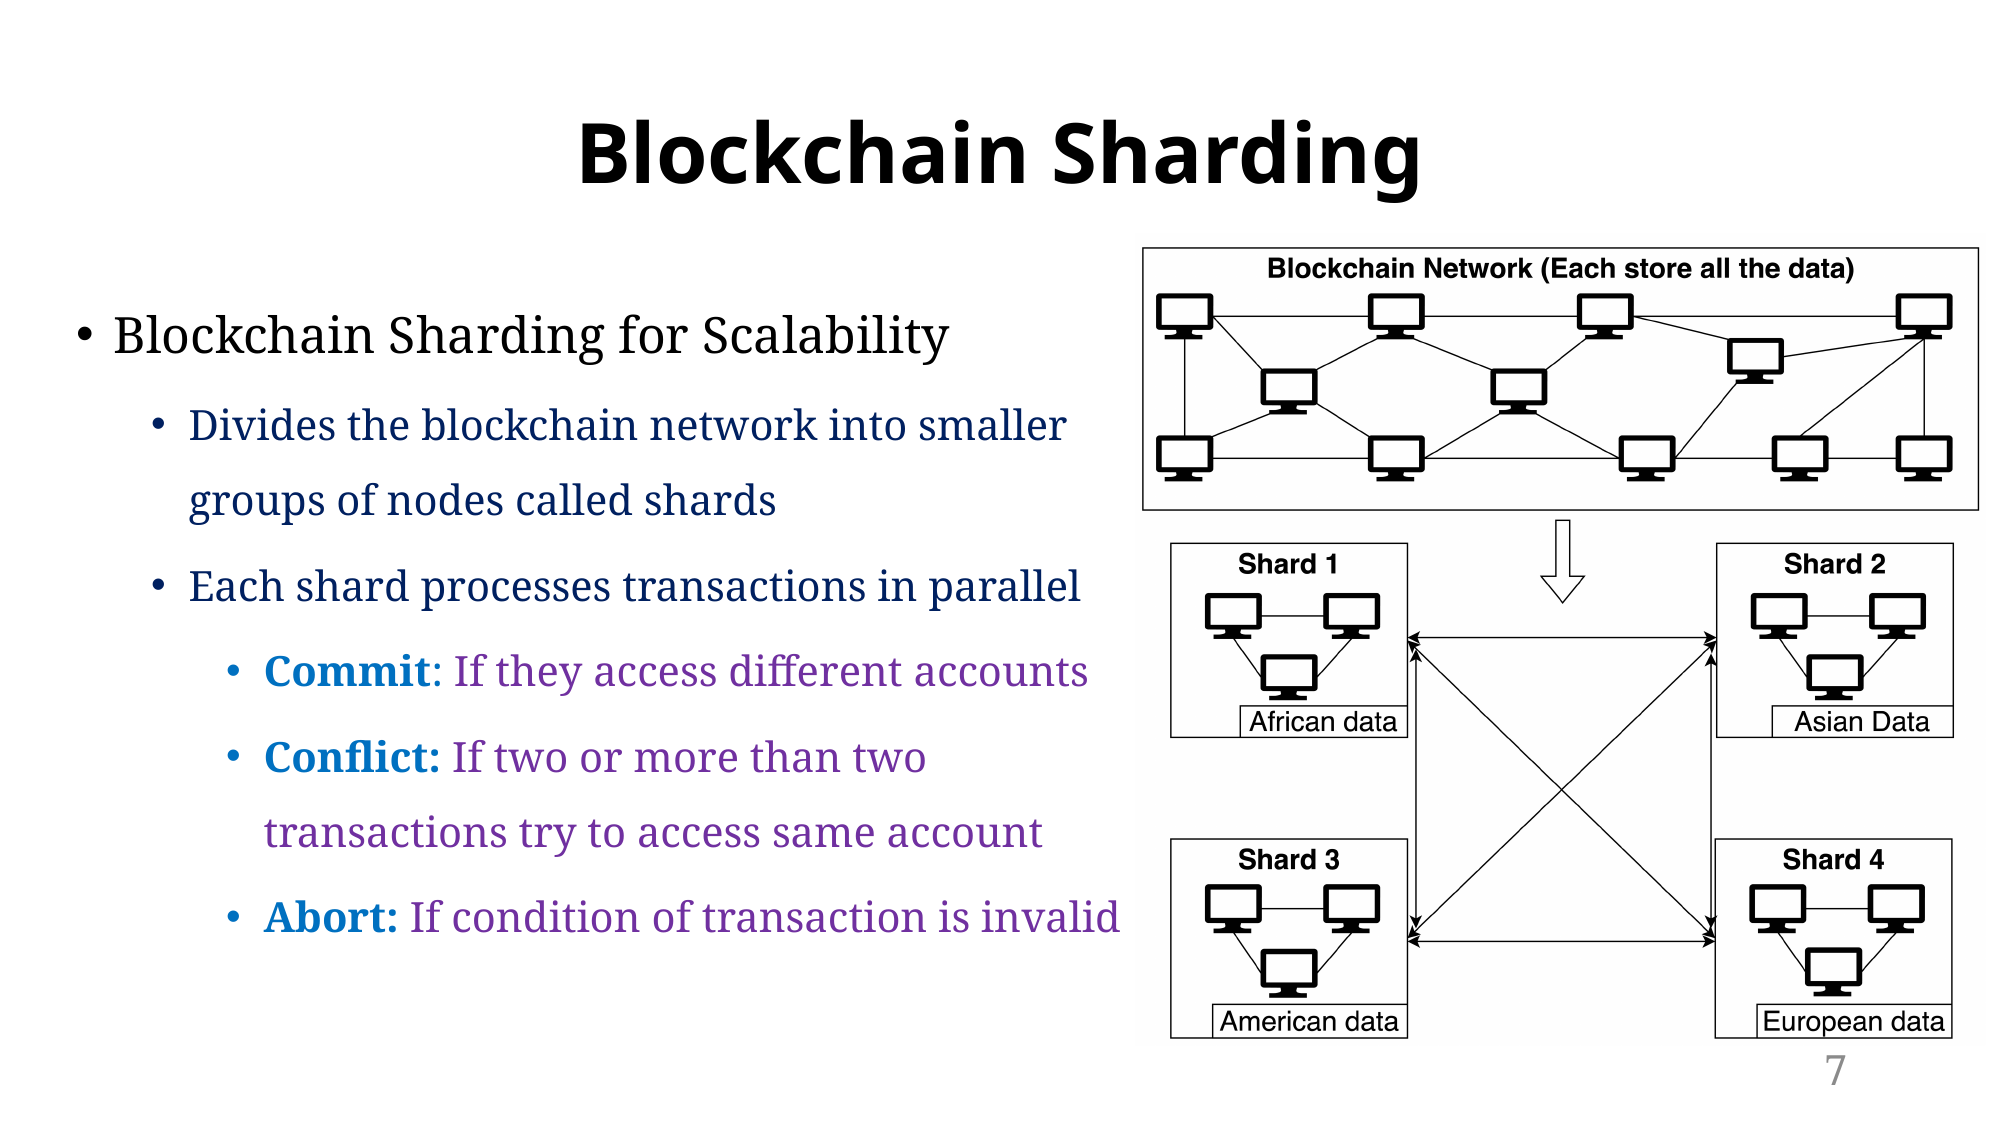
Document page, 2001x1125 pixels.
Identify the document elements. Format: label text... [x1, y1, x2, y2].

slide_number 6 [1412, 1046, 1863, 1103]
list Blockchain Sharding for Scalability Divides the blockchain network into smaller groups of nodes called shards Each shard processes transactions in parallel Commit: If they access different accounts Conflict: If two or more than two transactions try to access same account Abort: If condition of transaction is invalid [61, 265, 1135, 1023]
picture [1135, 233, 1986, 1046]
title Blockchain Sharding [137, 48, 1863, 265]
